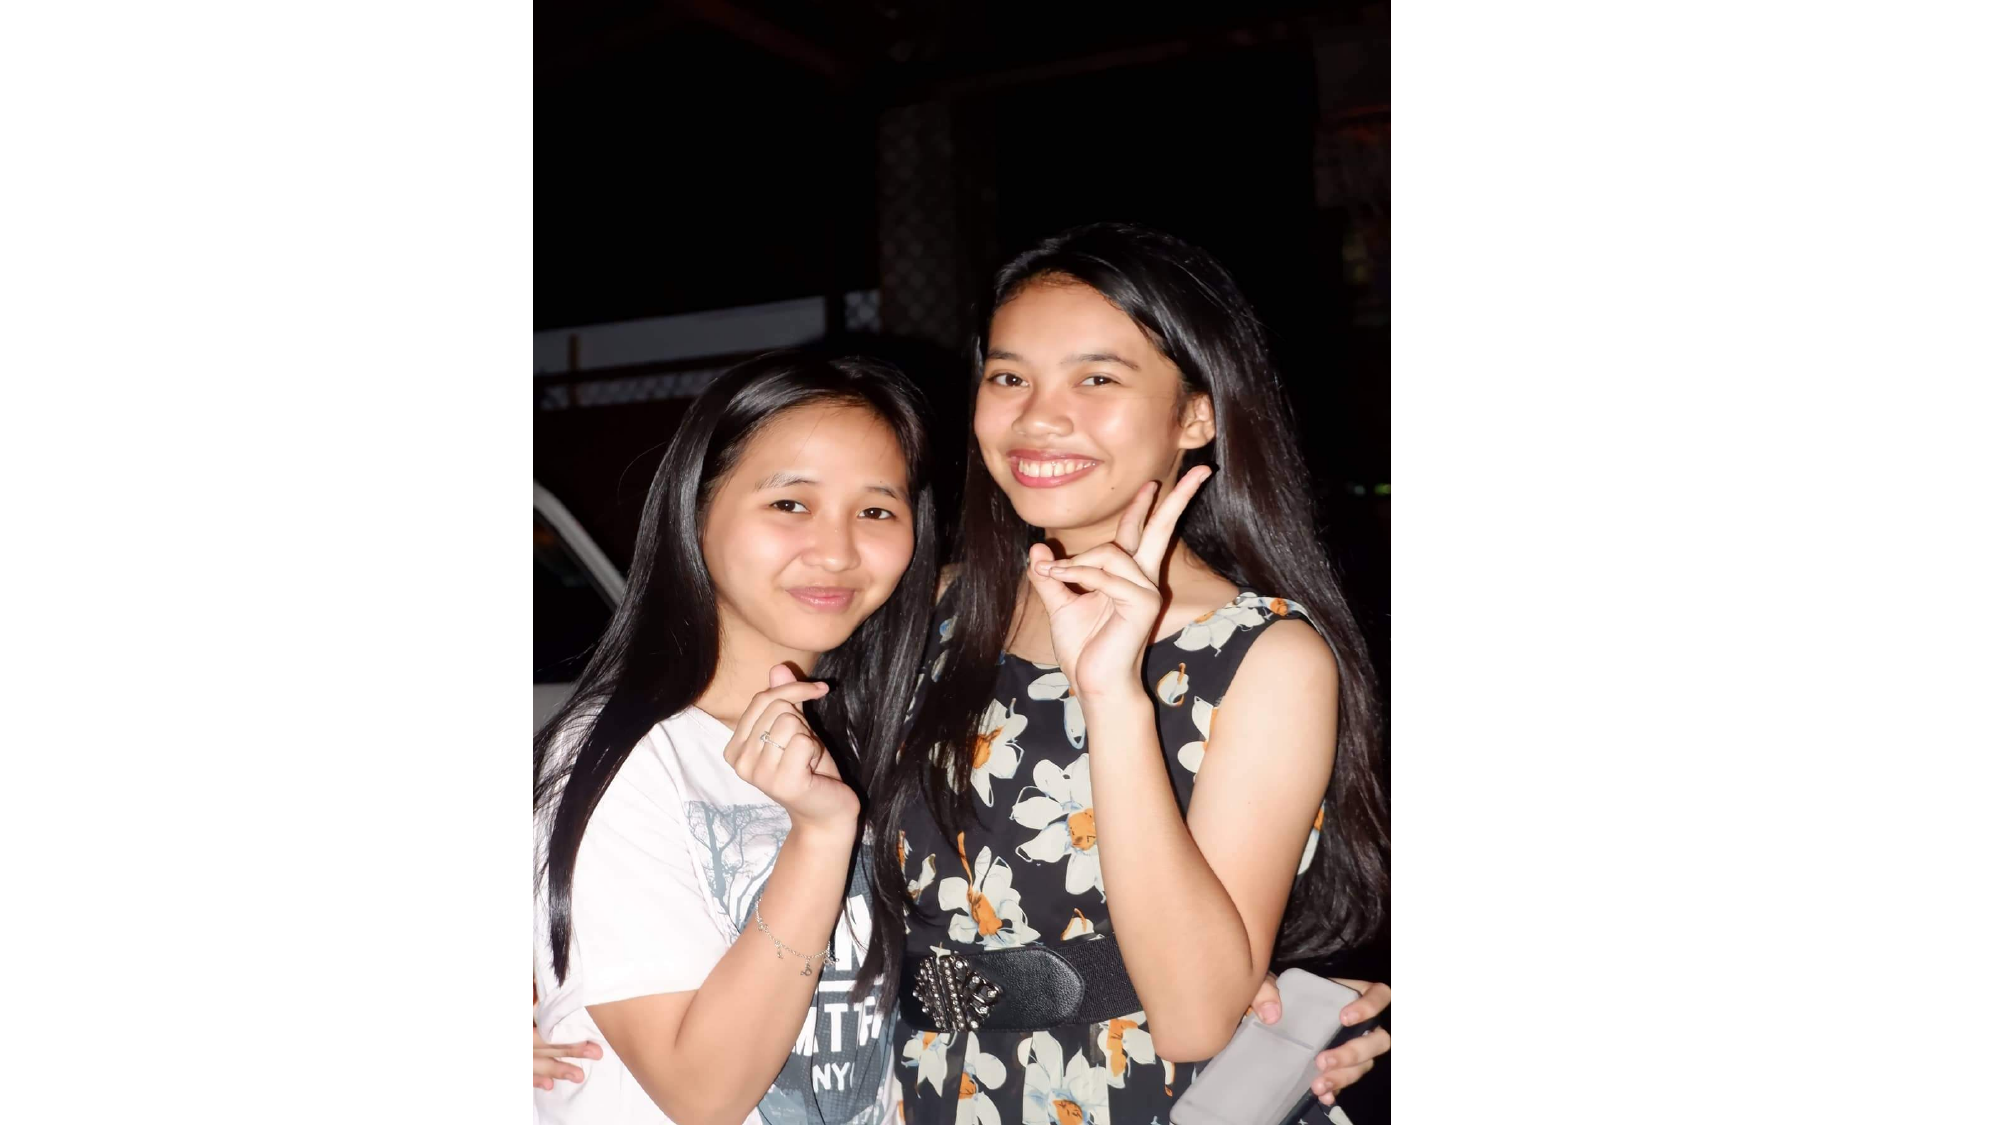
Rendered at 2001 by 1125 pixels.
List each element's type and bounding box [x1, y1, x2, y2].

picture [533, 0, 1391, 1125]
